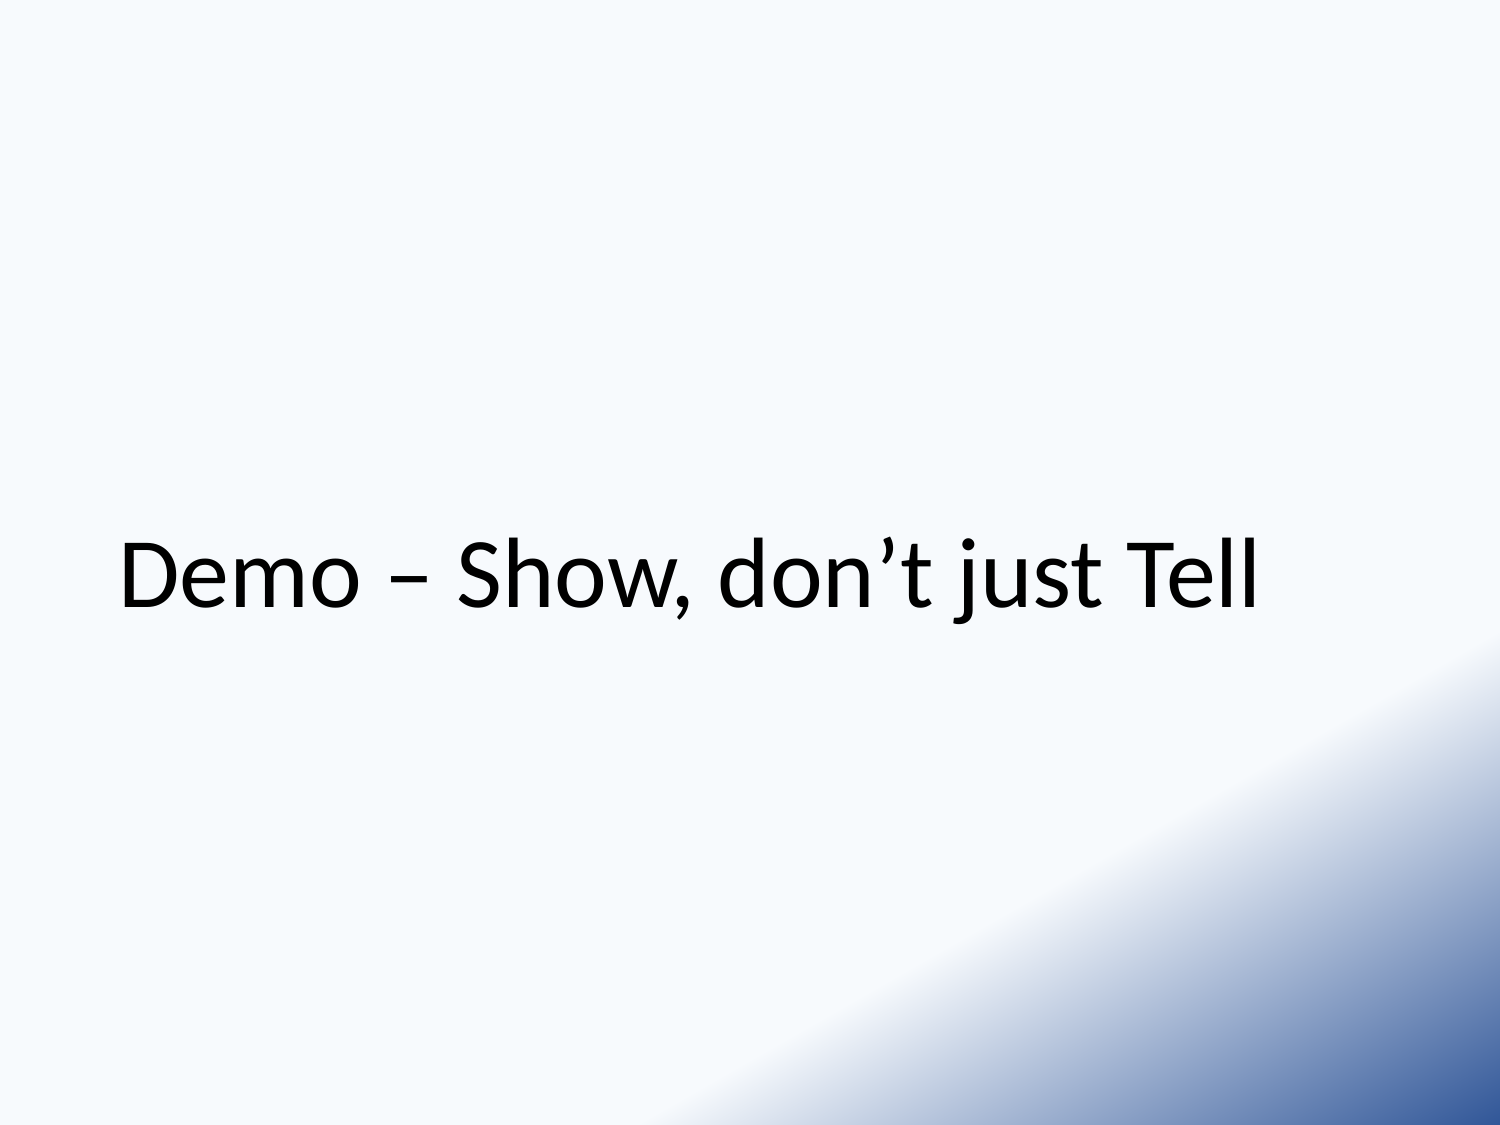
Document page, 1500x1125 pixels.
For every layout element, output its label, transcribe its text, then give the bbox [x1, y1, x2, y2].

list Demo – Show, don’t just Tell [103, 137, 1397, 1014]
